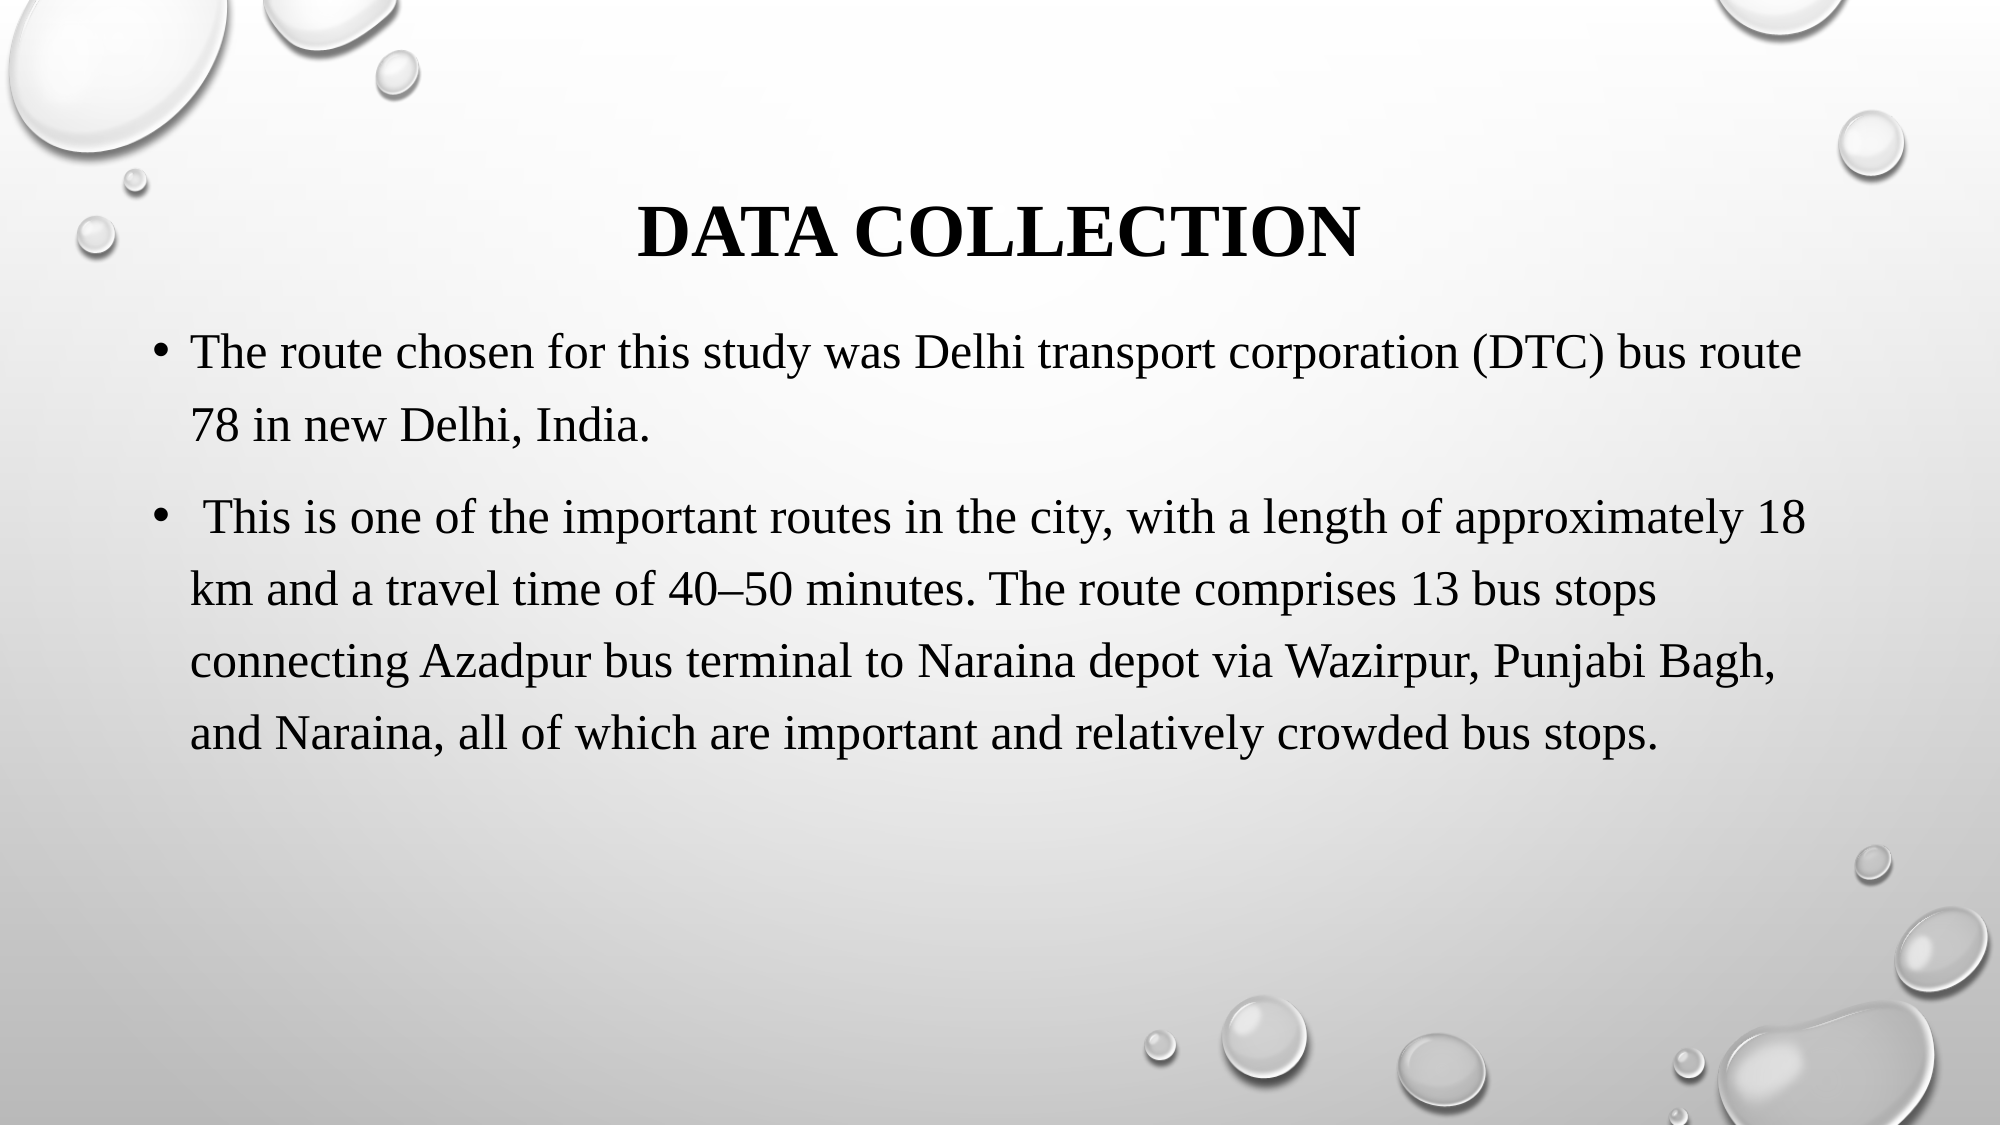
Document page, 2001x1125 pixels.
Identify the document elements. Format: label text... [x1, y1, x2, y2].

picture [0, 0, 2000, 1125]
list The route chosen for this study was Delhi transport corporation (DTC) bus route 78 in new Delhi, India. This is one of the important routes in the city, with a length of approximately 18 km and a travel time of 40–50 minutes. The route comprises 13 bus stops connecting Azadpur bus terminal to Naraina depot via Wazirpur, Punjabi Bagh, and Naraina, all of which are important and relatively crowded bus stops. [137, 299, 1863, 1014]
title Data collection [149, 101, 1851, 299]
